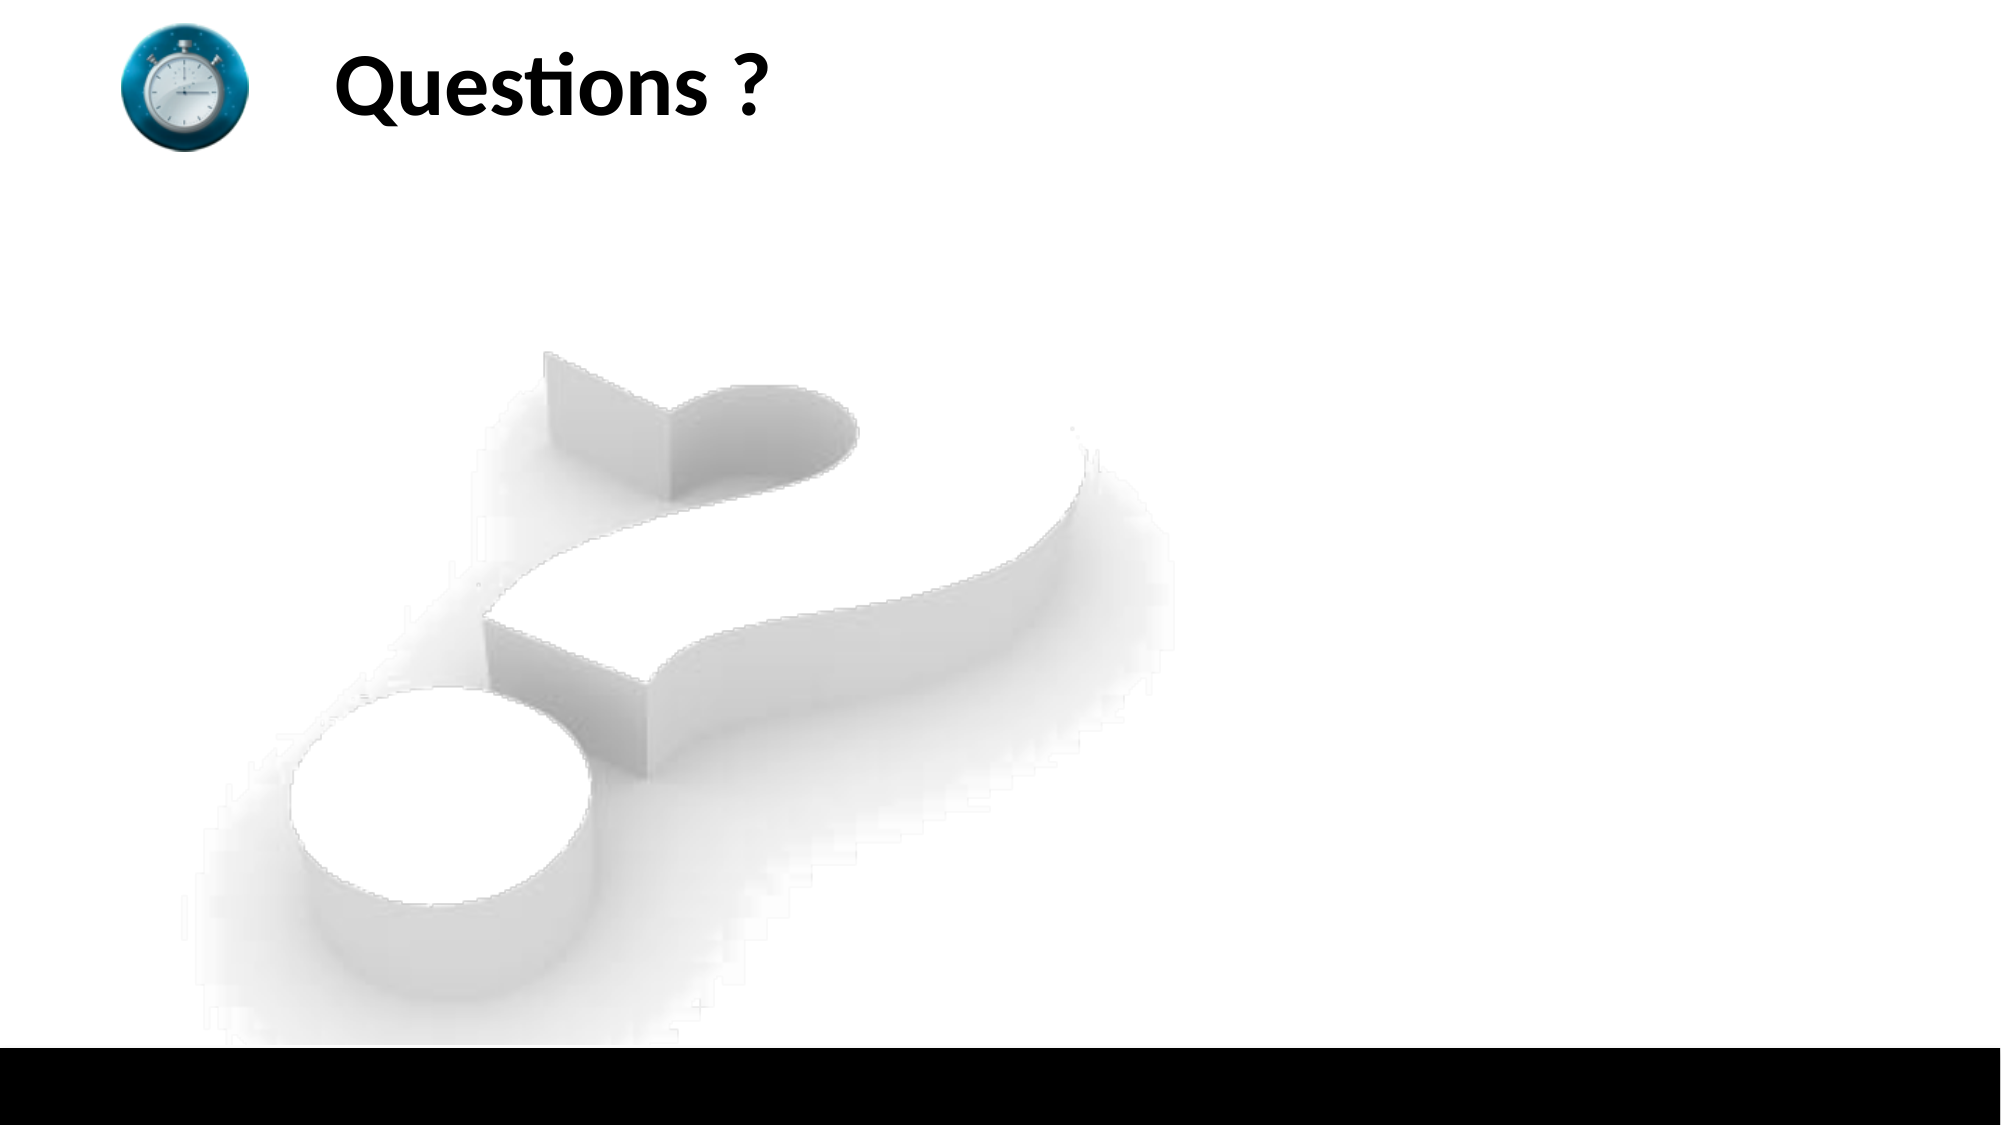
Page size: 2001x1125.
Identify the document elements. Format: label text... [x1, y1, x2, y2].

picture [99, 250, 1214, 1045]
title Questions ? [319, 0, 1886, 159]
picture [120, 23, 249, 152]
